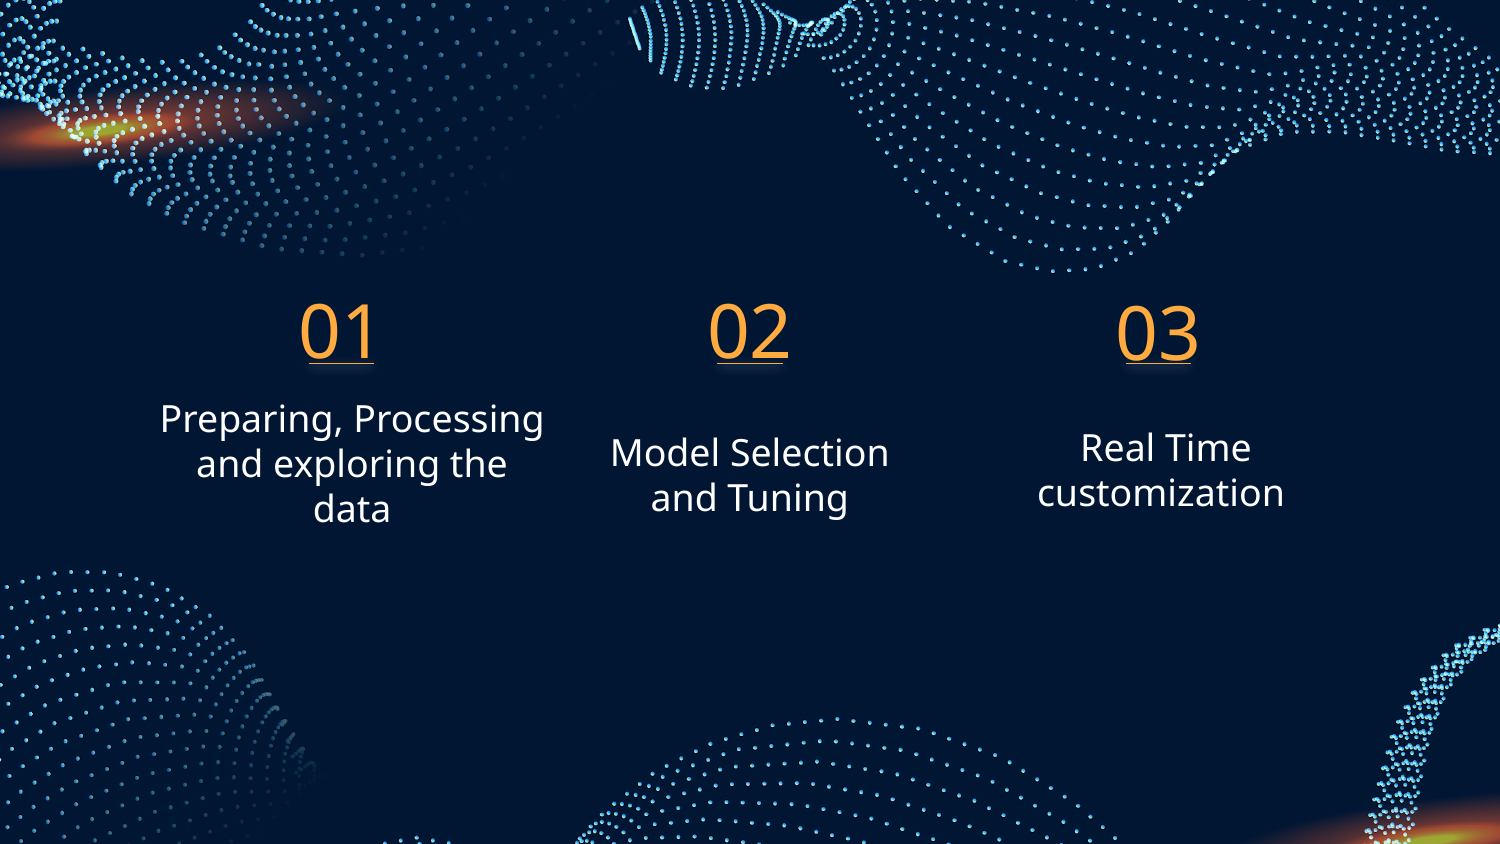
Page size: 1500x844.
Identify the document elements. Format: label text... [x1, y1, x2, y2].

title 02 [580, 269, 920, 389]
picture [0, 0, 1500, 844]
title 03 [988, 271, 1328, 390]
title Real Time customization [996, 439, 1336, 530]
title Model Selection and Tuning [580, 443, 920, 534]
title 01 [171, 269, 512, 389]
title Preparing, Processing and exploring the data [143, 455, 562, 545]
